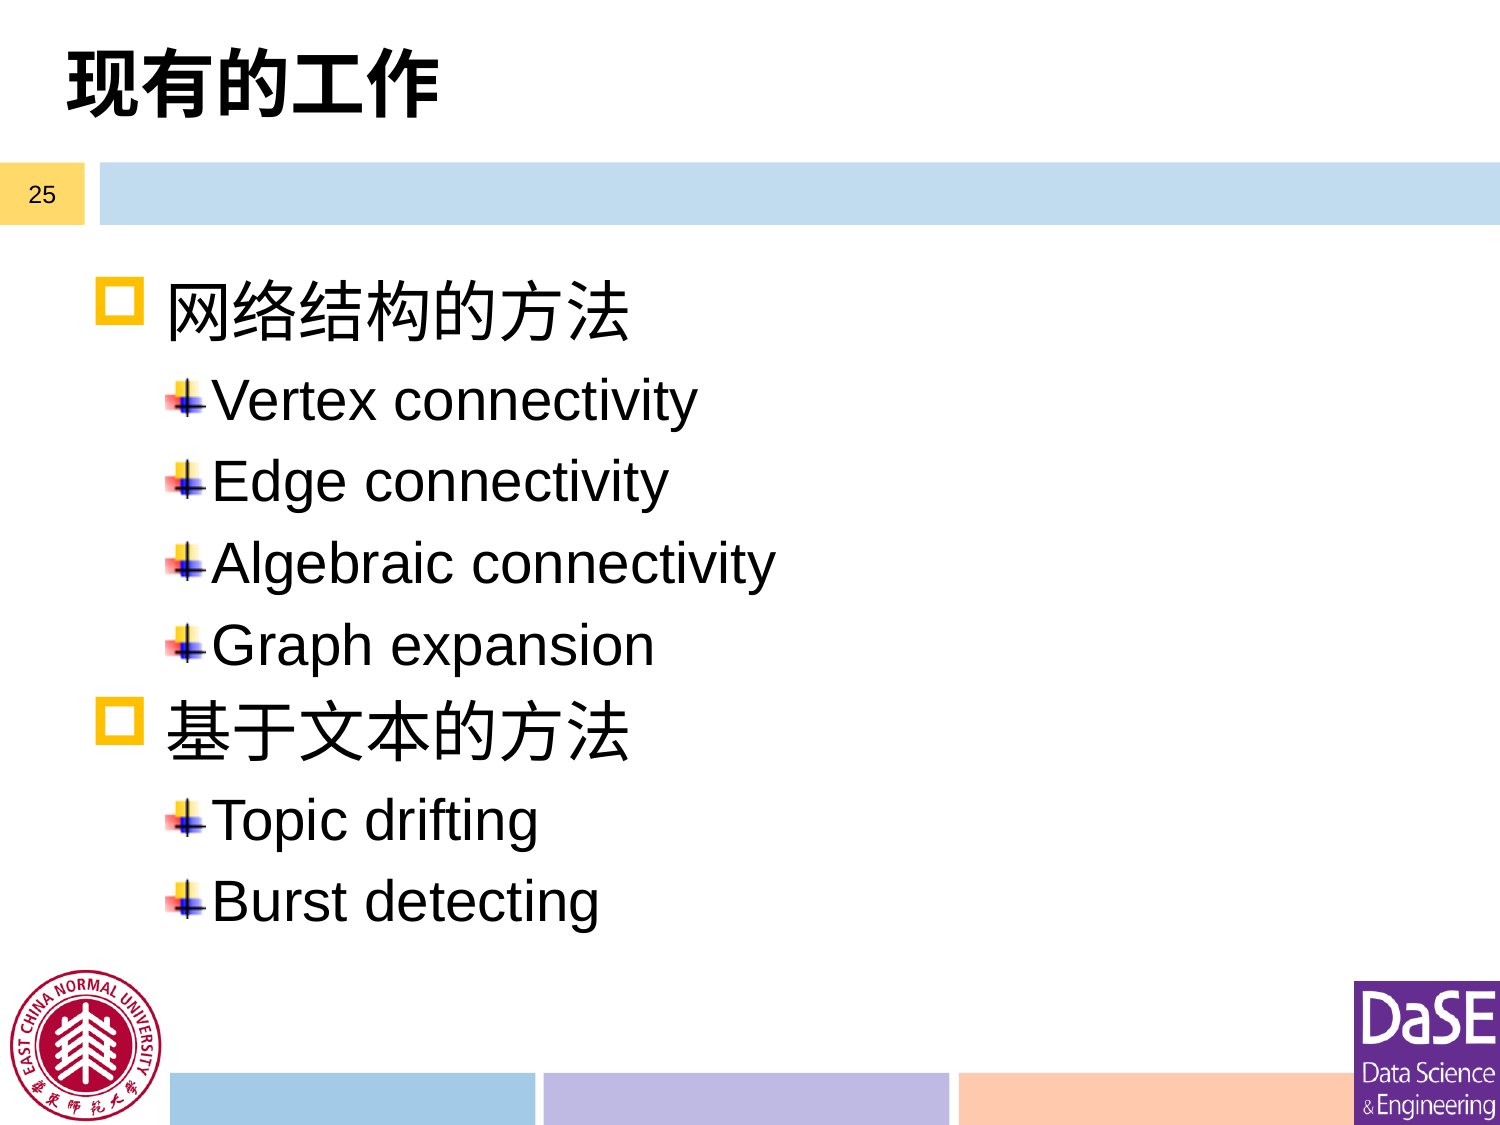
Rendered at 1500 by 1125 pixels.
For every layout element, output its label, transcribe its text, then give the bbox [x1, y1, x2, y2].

picture [165, 796, 206, 837]
picture [0, 960, 170, 1125]
picture [165, 539, 206, 581]
picture [165, 877, 206, 919]
picture [1354, 981, 1500, 1125]
list 网络结构的方法 Vertex connectivity Edge connectivity Algebraic connectivity Graph expansion 基于文本的方法 Topic drifting Burst detecting [75, 262, 1425, 1005]
picture [165, 621, 206, 663]
picture [165, 457, 206, 499]
title 现有的工作 [50, 0, 1459, 175]
picture [165, 376, 206, 417]
slide_number 25 [0, 162, 85, 225]
